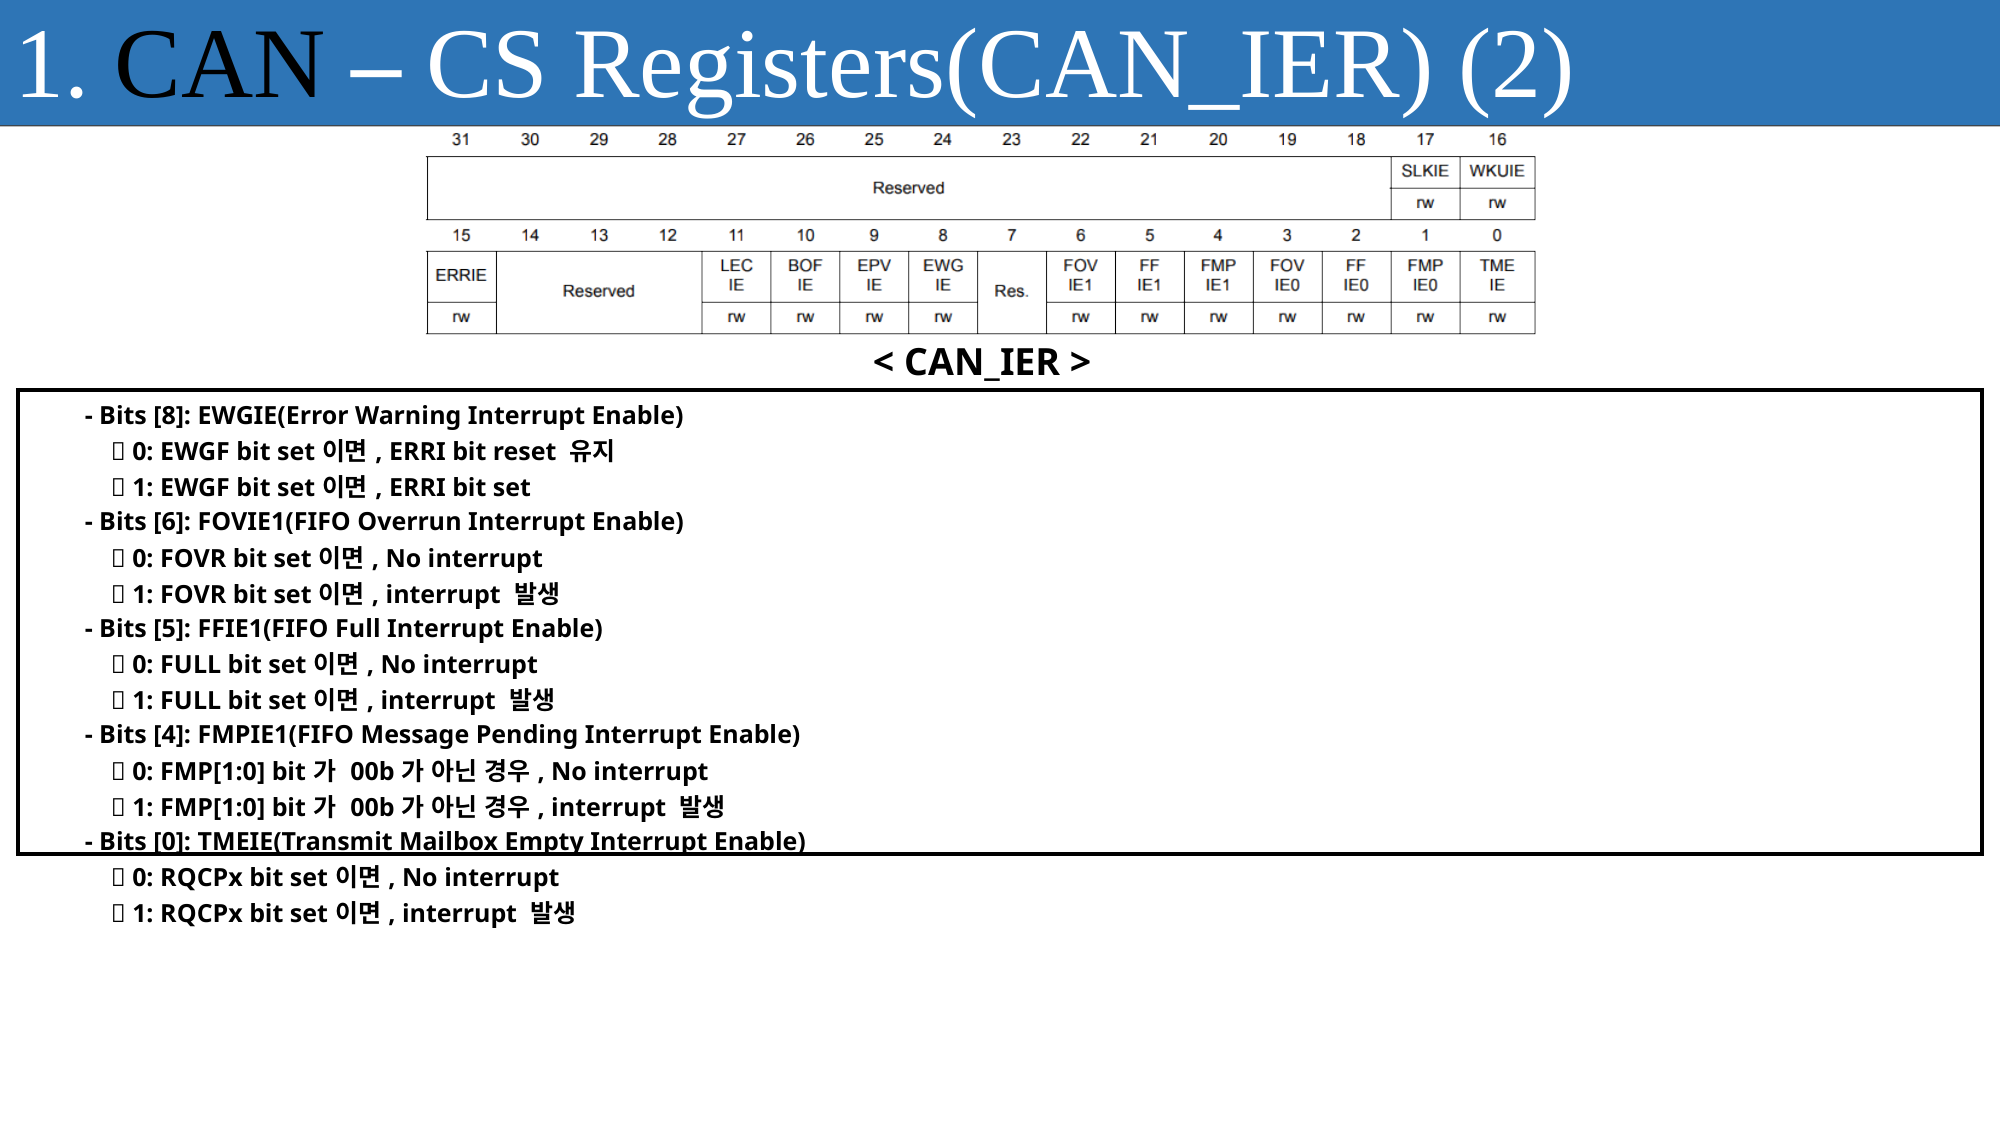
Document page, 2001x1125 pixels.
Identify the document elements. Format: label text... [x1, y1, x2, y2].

picture [421, 127, 1544, 343]
table_header - Bits [8]: EWGIE(Error Warning Interrupt Enable)  0: EWGF bit set이면, ERRI bit reset 유지  1: EWGF bit set이면, ERRI bit set - Bits [6]: FOVIE1(FIFO Overrun Interrupt Enable)  0: FOVR bit set이면, No interrupt  1: FOVR bit set이면, interrupt 발생 - Bits [5]: FFIE1(FIFO Full Interrupt Enable)  0: FULL bit set이면, No interrupt  1: FULL bit set이면, interrupt 발생 - Bits [4]: FMPIE1(FIFO Message Pending Interrupt Enable)  0: FMP[1:0] bit가 00b가 아닌 경우, No interrupt  1: FMP[1:0] bit가 00b가 아닌 경우, interrupt 발생 - Bits [0]: TMEIE(Transmit Mailbox Empty Interrupt Enable)  0: RQCPx bit set이면, No interrupt  1: RQCPx bit set이면, interrupt 발생 [20, 392, 1980, 852]
text_box 1. CAN – CS Registers(CAN_IER) (2) [0, 0, 2000, 126]
text_box < CAN_IER > [835, 343, 1130, 384]
